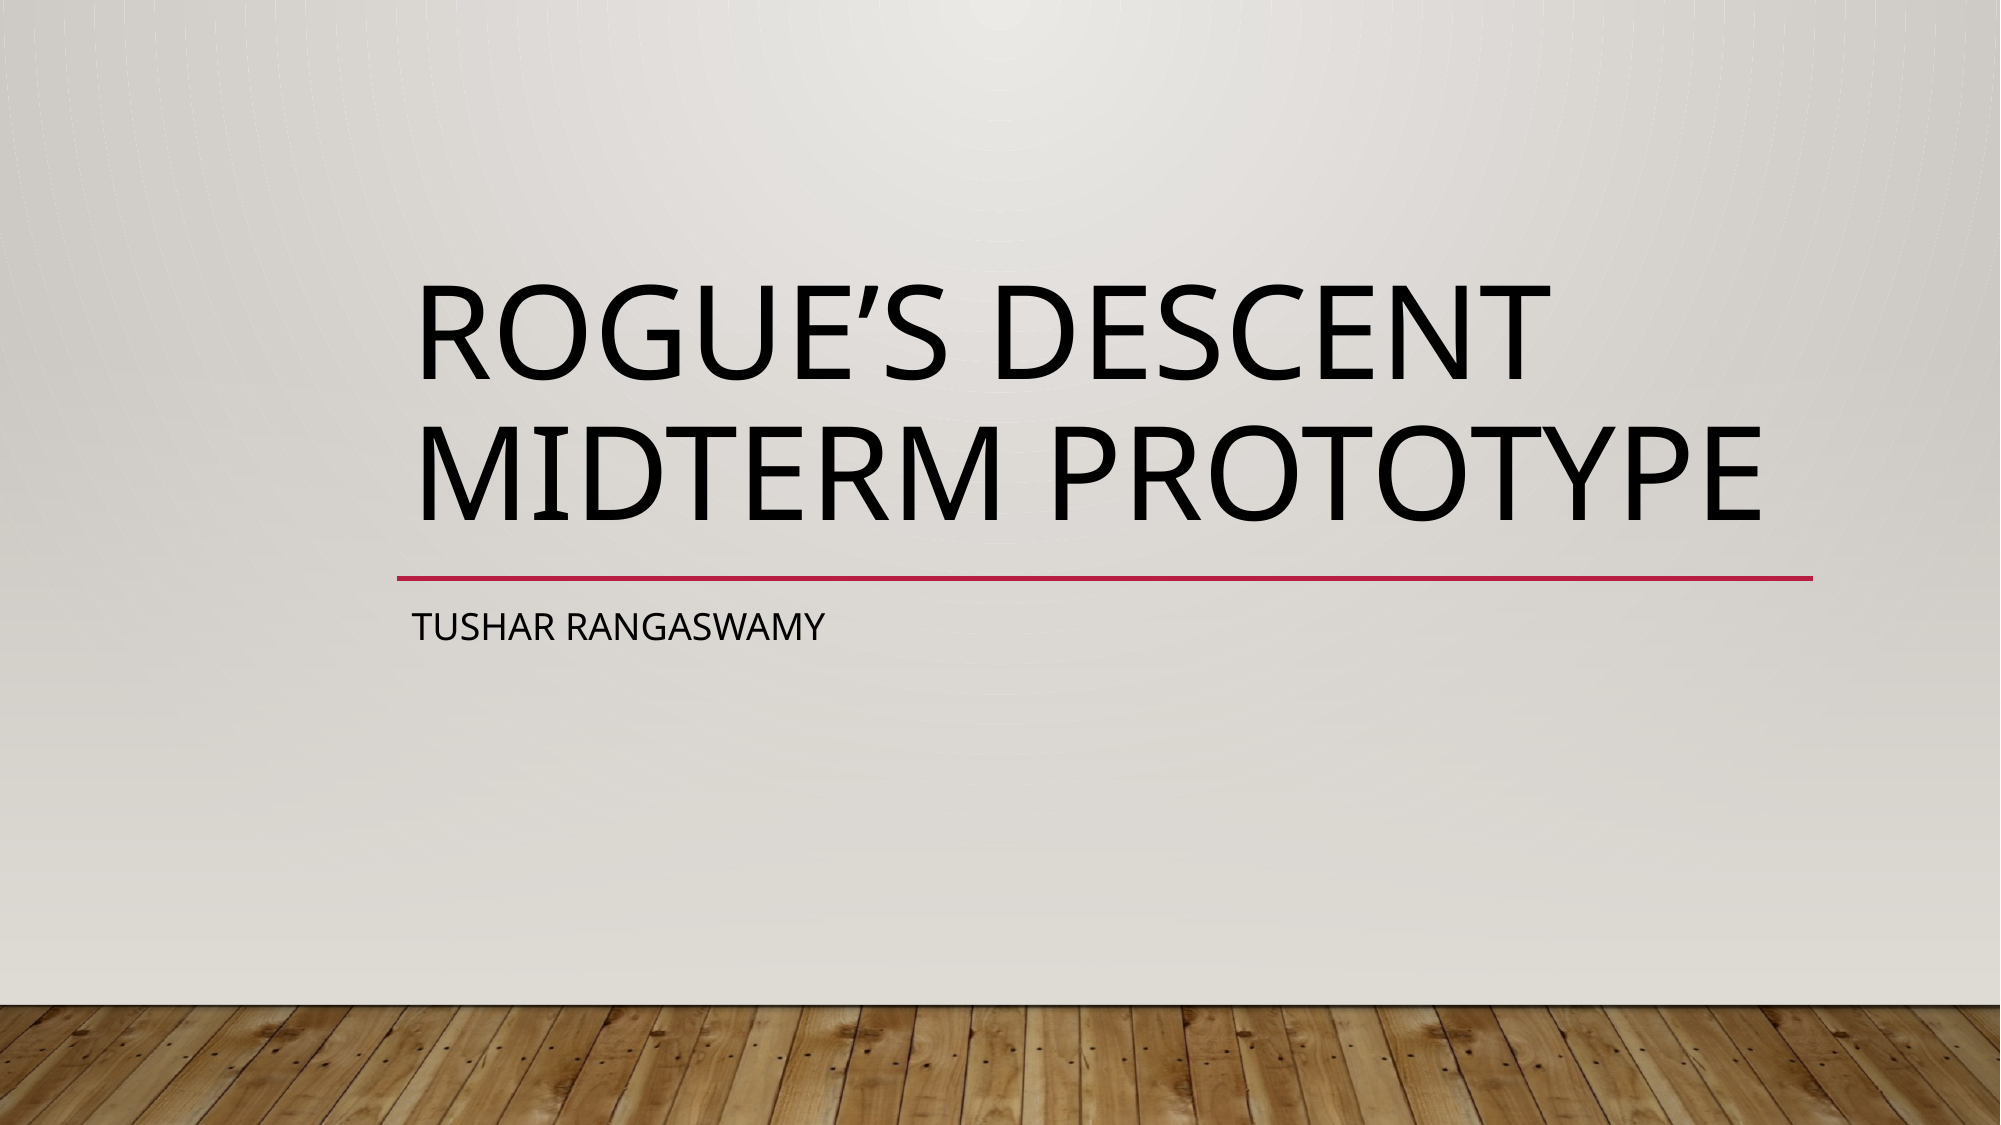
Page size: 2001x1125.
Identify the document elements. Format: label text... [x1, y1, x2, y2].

subtitle Tushar Rangaswamy [396, 579, 1814, 740]
picture [0, 1005, 2000, 1125]
title Rogue’s Descent Midterm Prototype [396, 131, 1814, 549]
